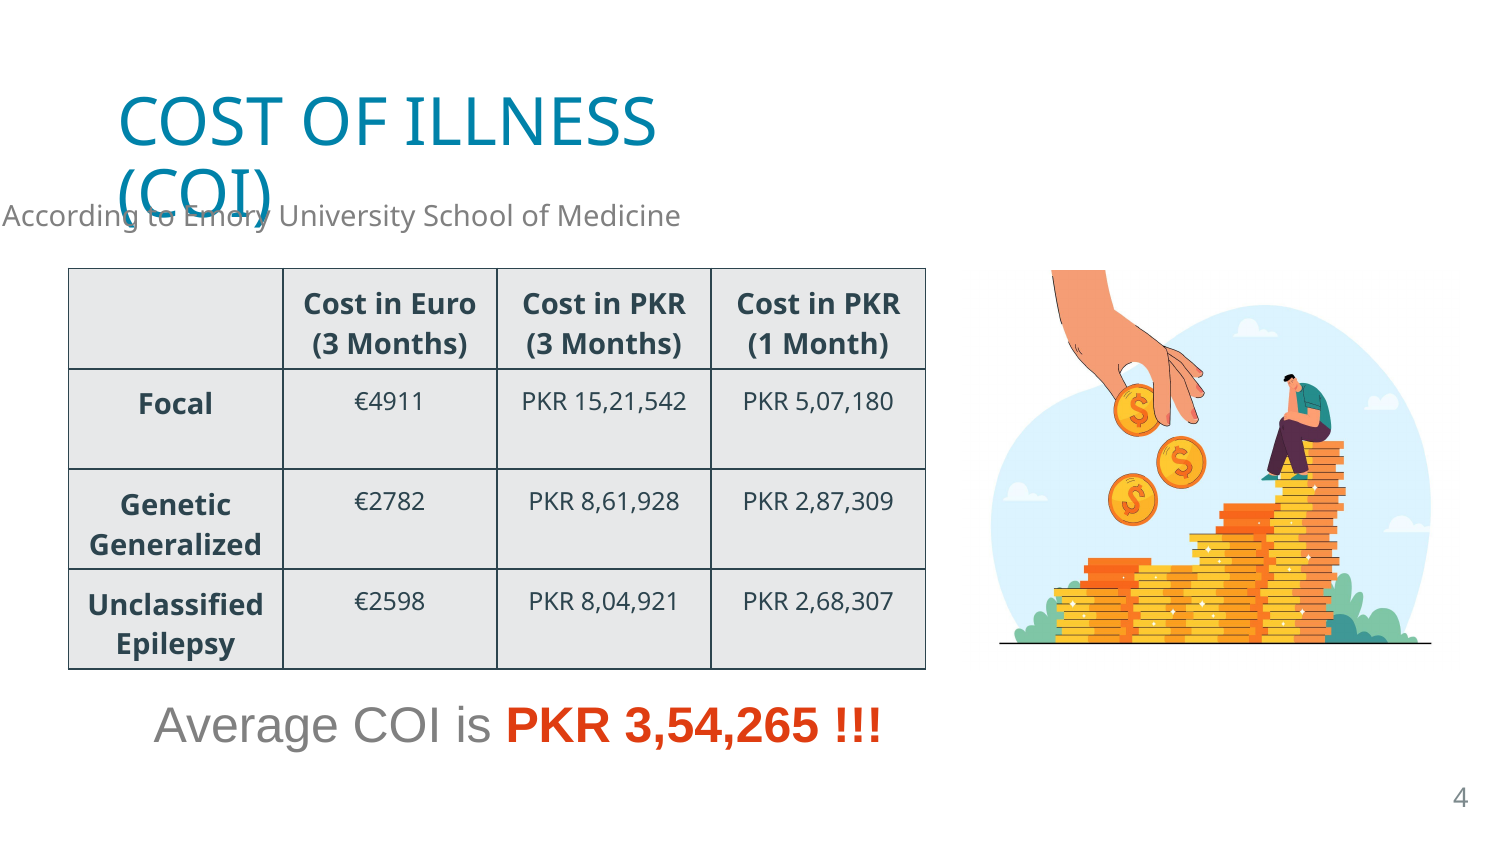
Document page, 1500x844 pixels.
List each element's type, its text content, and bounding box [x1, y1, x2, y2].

table_cell Focal [69, 370, 282, 468]
text_box According to Emory University School of Medicine [0, 190, 697, 241]
table_cell PKR 15,21,542 [498, 370, 710, 468]
text_box COST OF ILLNESS (COI) [102, 73, 844, 248]
table_cell Unclassified Epilepsy [69, 570, 282, 668]
table_cell PKR 2,87,309 [712, 470, 925, 568]
table_cell €2598 [284, 570, 496, 668]
table_header Cost in Euro (3 Months) [284, 269, 496, 368]
table_header [69, 269, 282, 368]
table_cell PKR 8,04,921 [498, 570, 710, 668]
table_cell Genetic Generalized [69, 470, 282, 568]
text_box Average COI is PKR 3,54,265 !!! [138, 685, 899, 761]
table_header Cost in PKR (3 Months) [498, 269, 710, 368]
table_cell €2782 [284, 470, 496, 568]
table_cell PKR 8,61,928 [498, 470, 710, 568]
table_cell €4911 [284, 370, 496, 468]
table_header Cost in PKR (1 Month) [712, 269, 925, 368]
slide_number 4 [1411, 775, 1469, 822]
table_cell PKR 5,07,180 [712, 370, 925, 468]
picture [962, 269, 1460, 672]
table_cell PKR 2,68,307 [712, 570, 925, 668]
